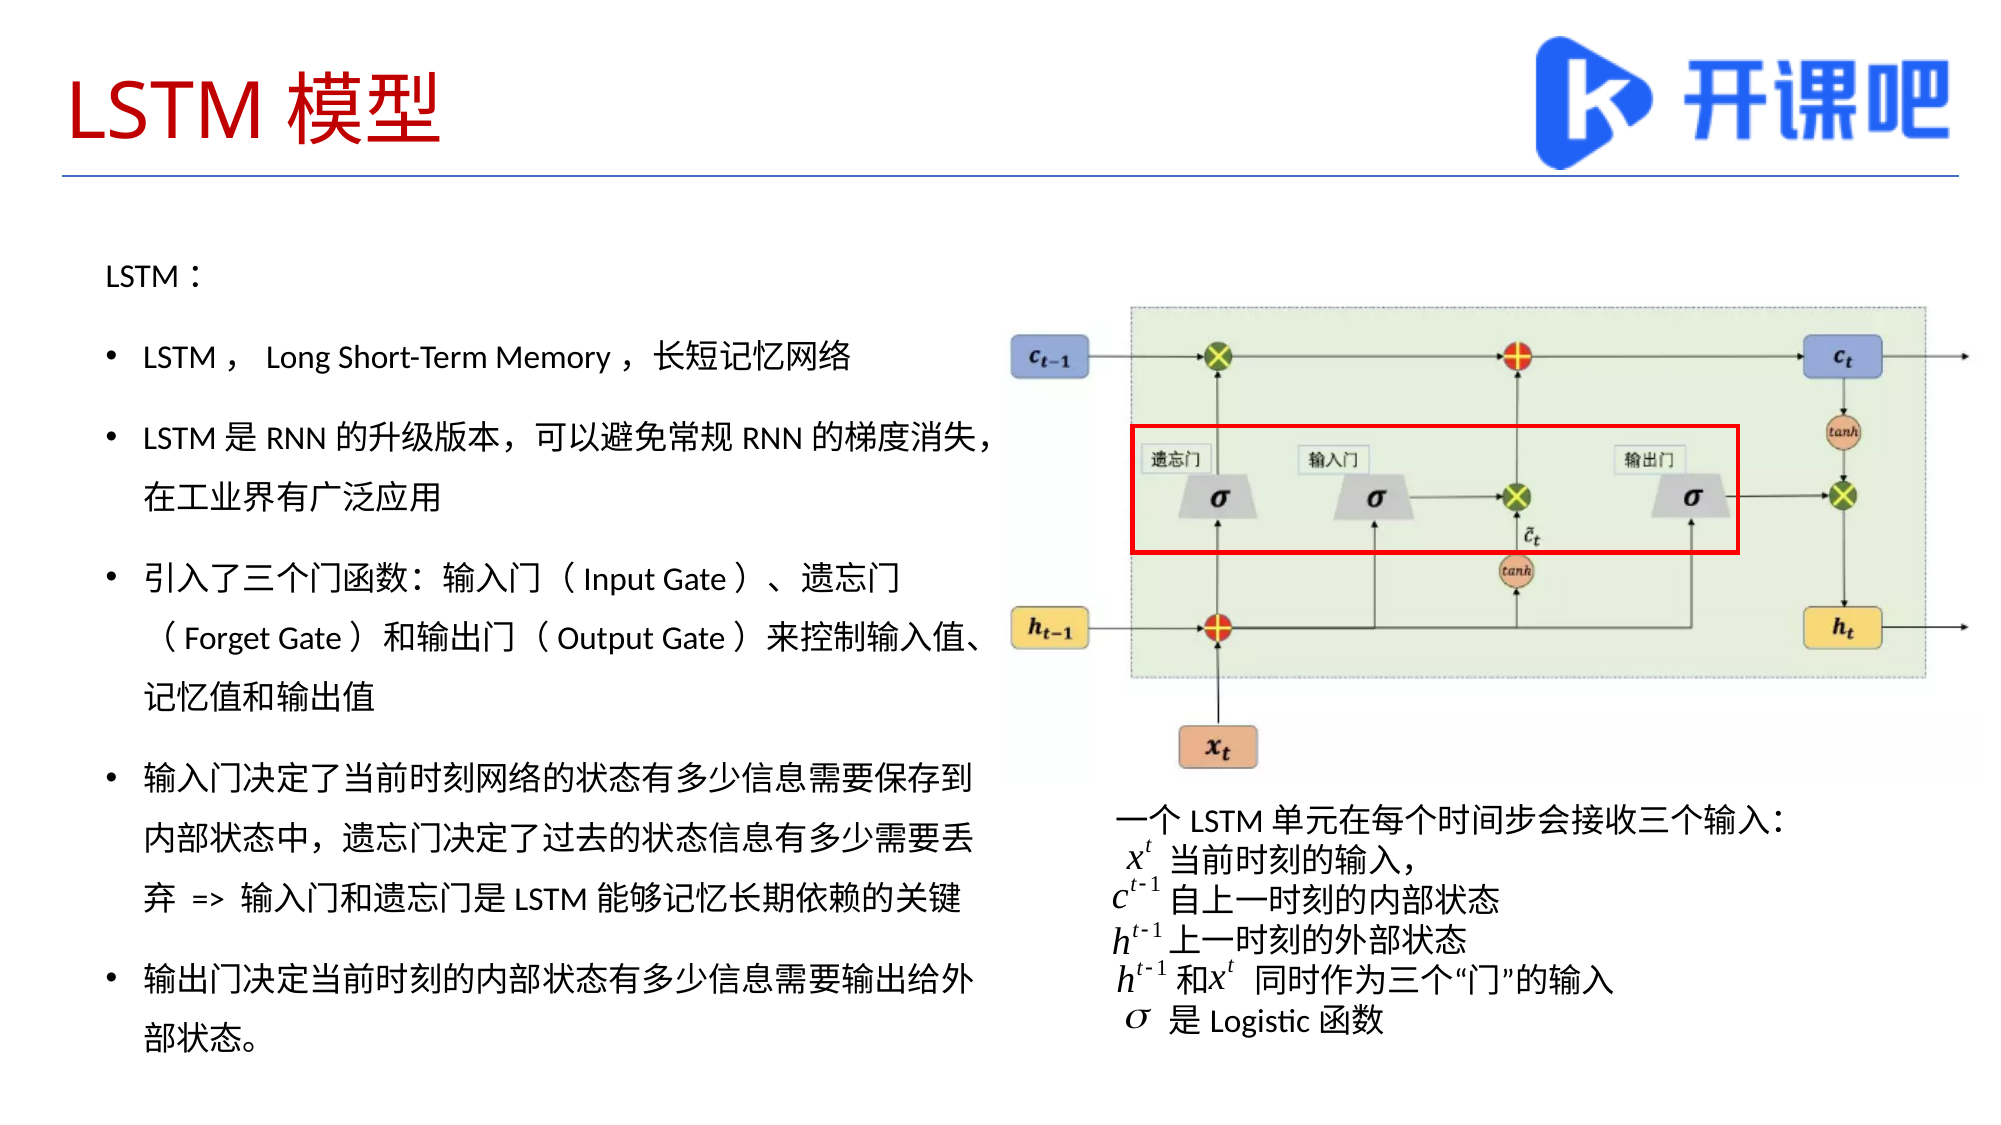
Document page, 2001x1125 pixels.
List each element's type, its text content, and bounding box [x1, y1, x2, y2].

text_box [1110, 950, 1175, 1003]
picture [1534, 36, 1952, 170]
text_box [1106, 866, 1168, 912]
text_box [1105, 912, 1170, 965]
picture [1002, 291, 1984, 785]
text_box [1118, 827, 1161, 880]
title LSTM模型 [57, 59, 1728, 167]
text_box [1201, 947, 1243, 1000]
text_box 一个LSTM单元在每个时间步会接收三个输入： 当前时刻的输入， 自上一时刻的内部状态 上一时刻的外部状态 和 同时作为三个“门”的输入 是Logistic函数 [1108, 792, 1917, 1047]
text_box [1119, 1002, 1160, 1040]
text_box LSTM： LSTM，Long Short-Term Memory，长短记忆网络 LSTM是RNN的升级版本，可以避免常规RNN的梯度消失，在工业界有广泛应用 引入了三个门函数：输入门（Input Gate）、遗忘门（Forget Gate）和输出门（Output Gate）来控制输入值、记忆值和输出值 输入门决定了当前时刻网络的状态有多少信息需要保存到内部状态中，遗忘门决定了过去的状态信息有多少需要丢弃 => 输入门和遗忘门是LSTM能够记忆长期依赖的关键 输出门决定当前时刻的内部状态有多少信息需要输出给外部状态。 [98, 227, 1003, 918]
